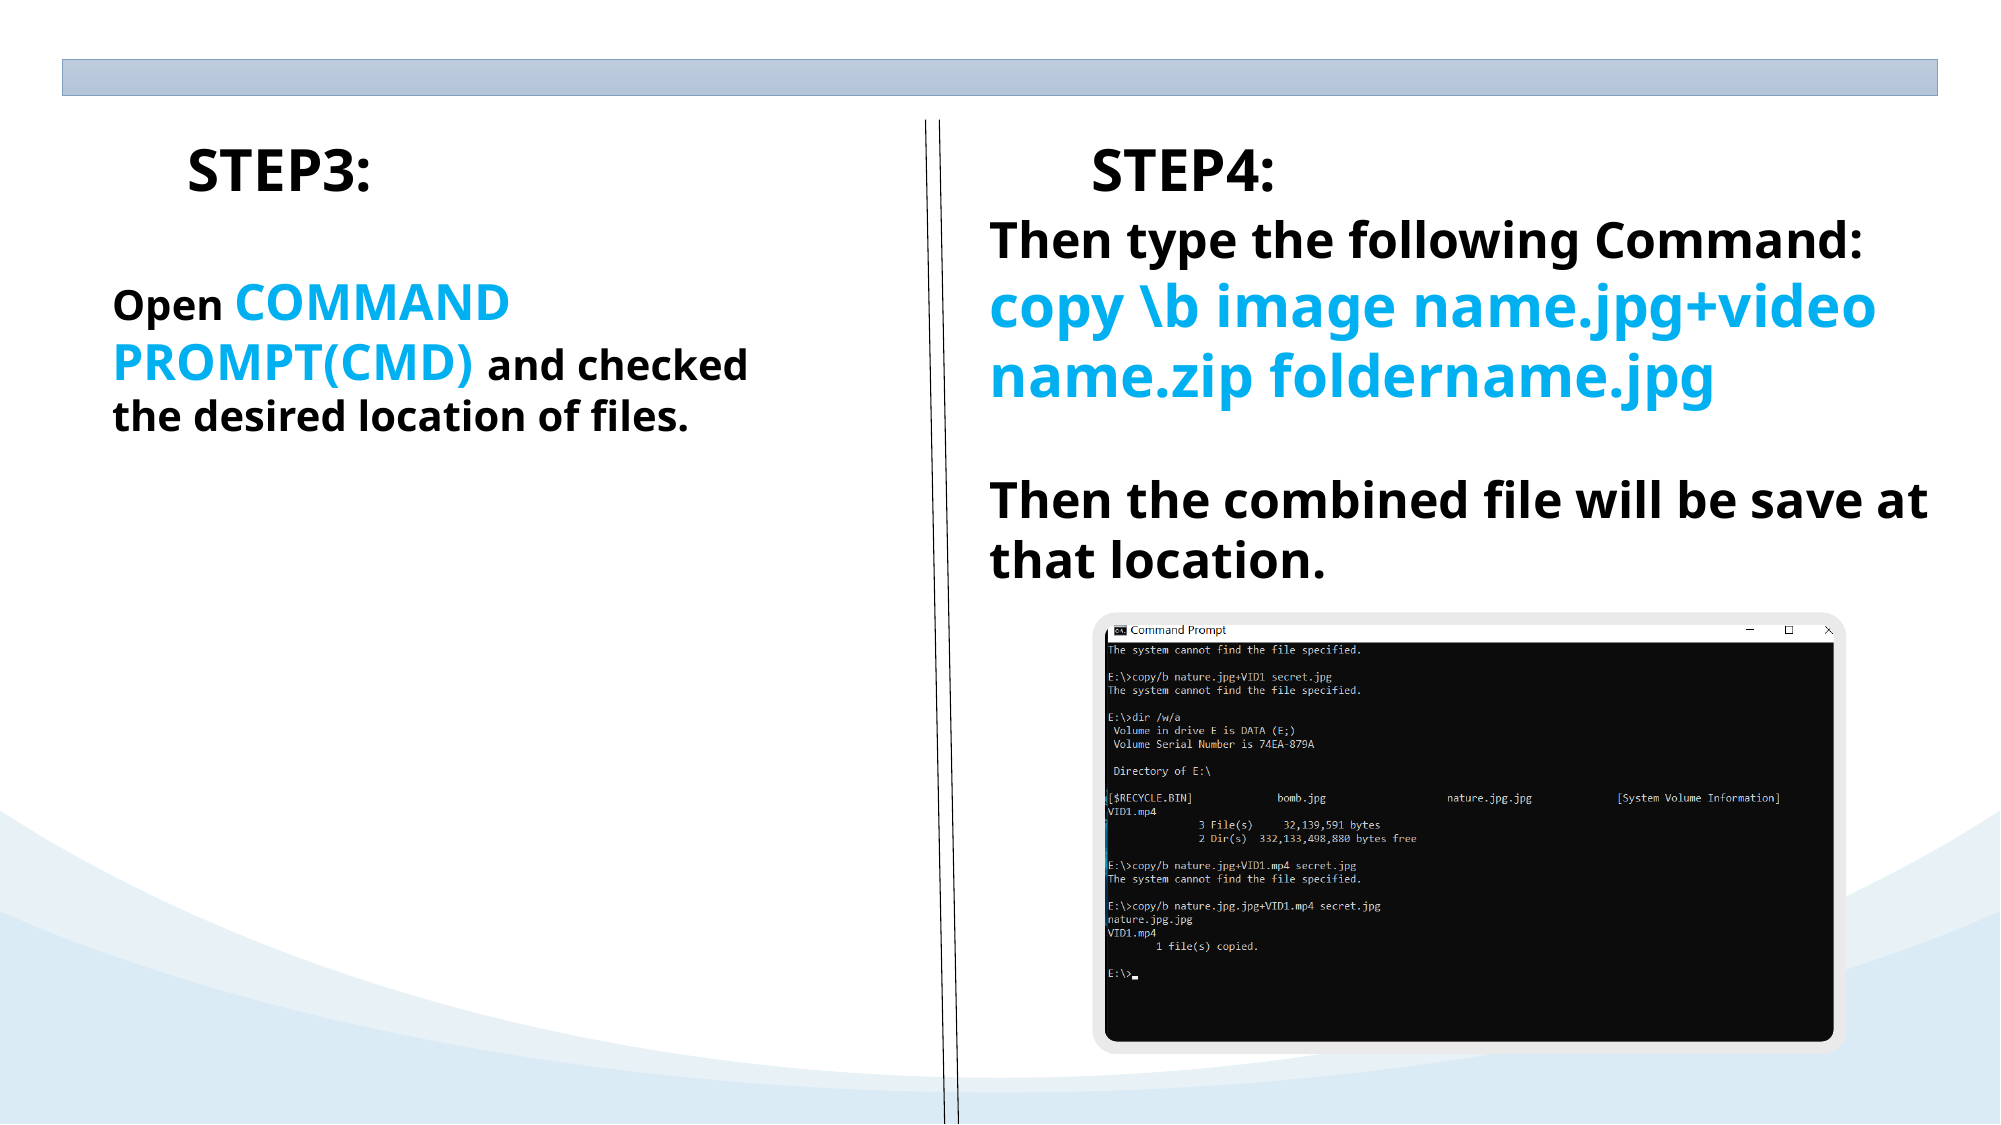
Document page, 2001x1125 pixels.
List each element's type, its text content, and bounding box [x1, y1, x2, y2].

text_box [959, 810, 2000, 1124]
text_box STEP3: [76, 119, 484, 217]
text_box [939, 119, 959, 1124]
text_box Then type the following Command: copy \b image name.jpg+video name.zip foldername.jpg Then the combined file will be save at that location. [974, 216, 1982, 581]
text_box STEP4: [999, 119, 1368, 216]
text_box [0, 810, 925, 1124]
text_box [925, 119, 939, 1124]
text_box Open COMMAND PROMPT(CMD) and checked the desired location of files. [97, 263, 784, 447]
picture [1098, 618, 1840, 1048]
text_box [62, 59, 1938, 96]
